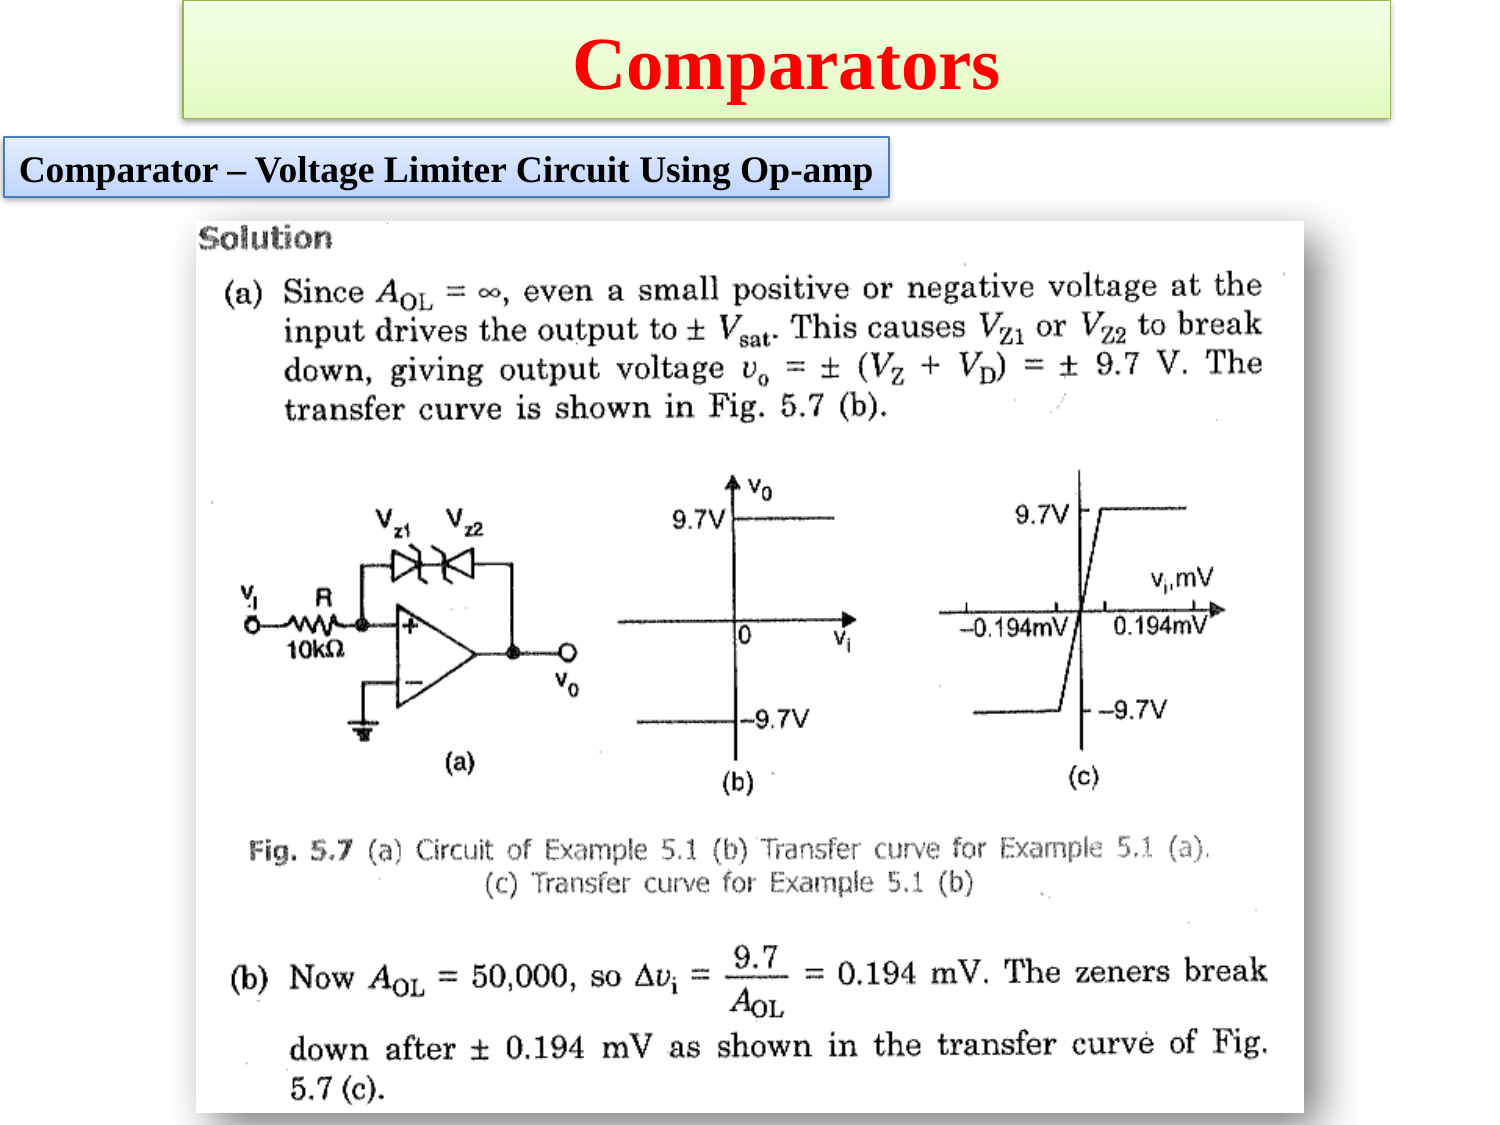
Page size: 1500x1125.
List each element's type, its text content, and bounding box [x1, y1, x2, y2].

text_box Comparator – Voltage Limiter Circuit Using Op-amp [3, 136, 890, 198]
picture [196, 221, 1304, 1113]
text_box Comparators [182, 0, 1391, 119]
